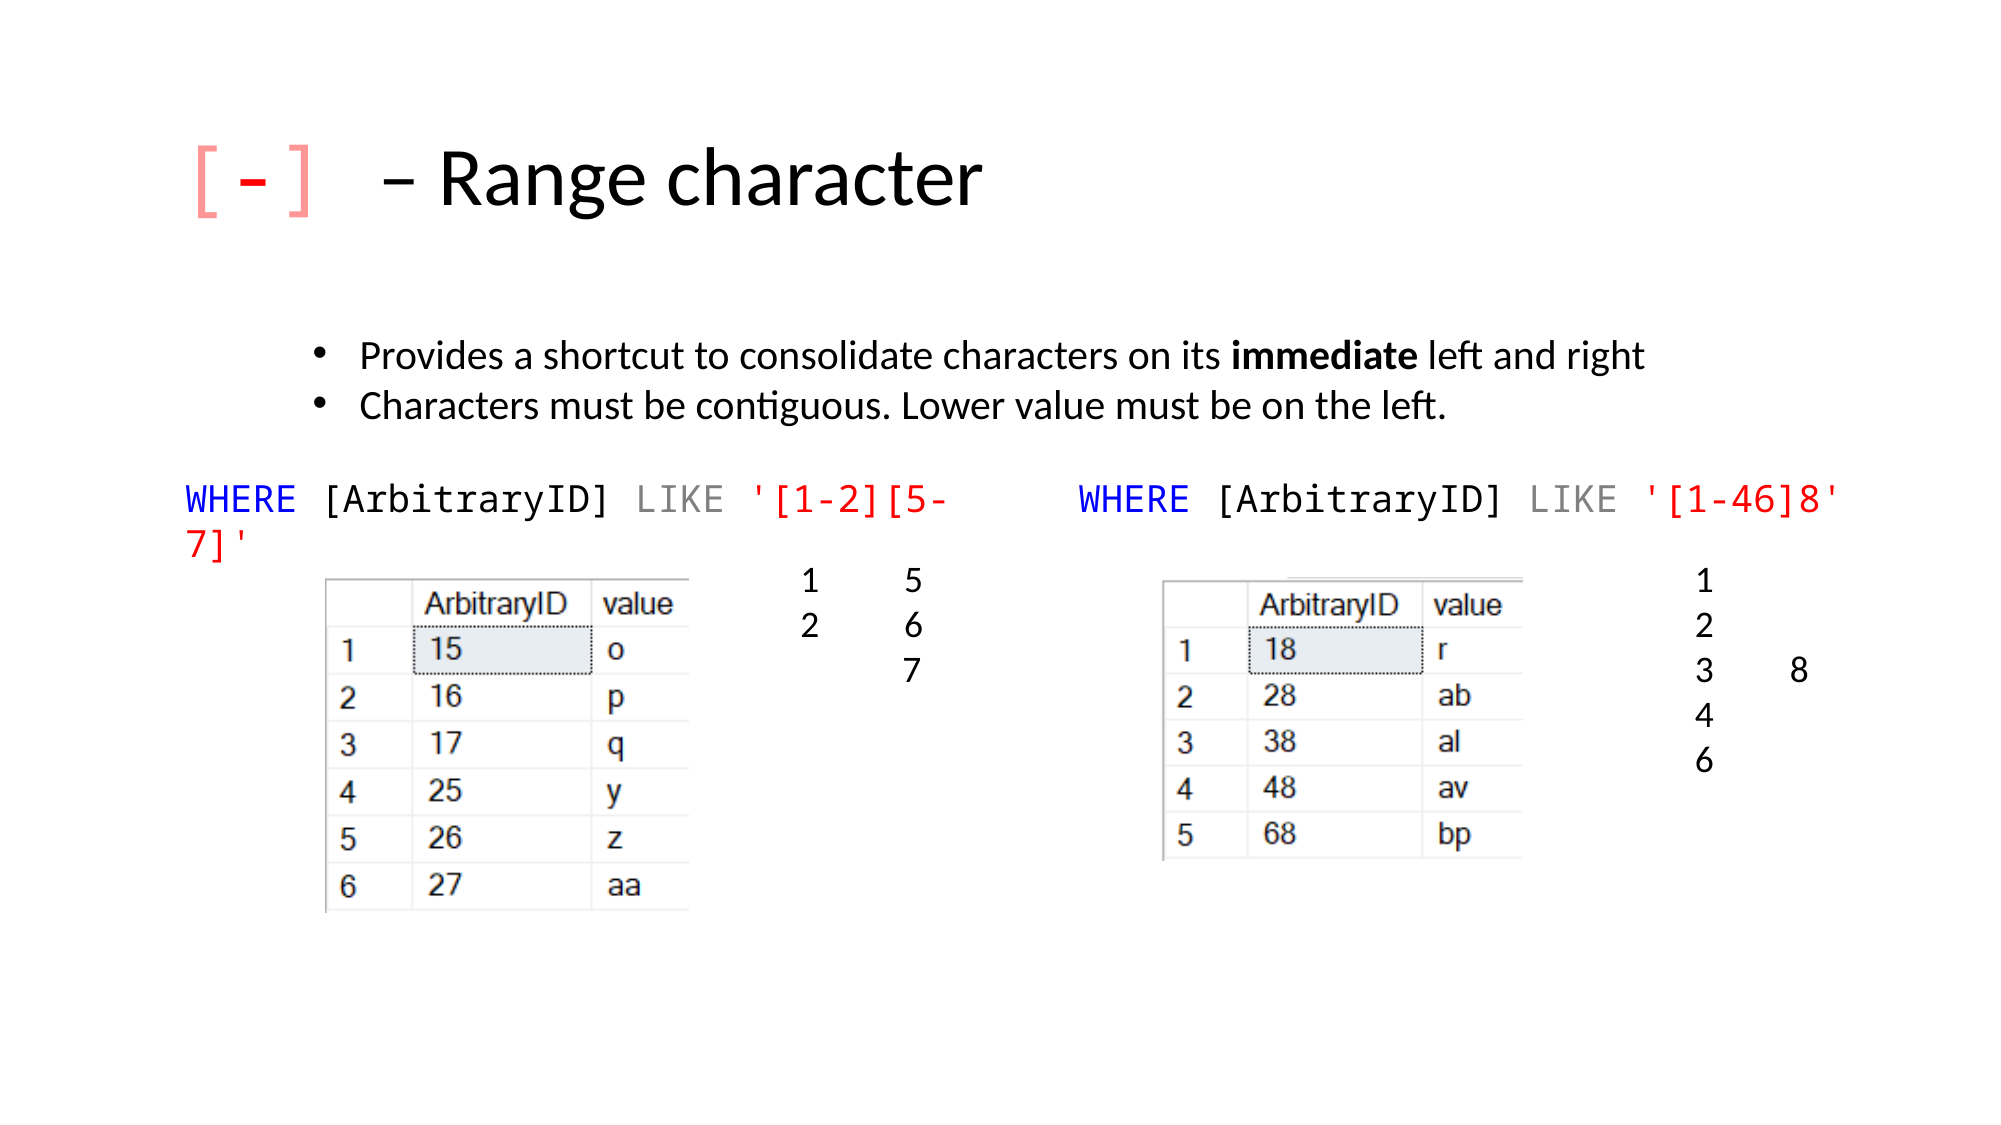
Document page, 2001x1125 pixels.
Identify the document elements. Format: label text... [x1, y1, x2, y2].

picture [325, 577, 689, 913]
text_box 1 2 3 8 4 6 [1680, 547, 1841, 787]
text_box [-] – Range character [163, 114, 1498, 230]
text_box WHERE [ArbitraryID] LIKE '[1-2][5-7]' [170, 467, 1020, 573]
text_box Provides a shortcut to consolidate characters on its immediate left and right Characters must be contiguous. Lower value must be on the left. [297, 320, 1740, 435]
text_box WHERE [ArbitraryID] LIKE '[1-46]8' [1063, 467, 1913, 528]
text_box 1 5 2 6 7 [785, 547, 969, 697]
picture [1159, 577, 1523, 861]
